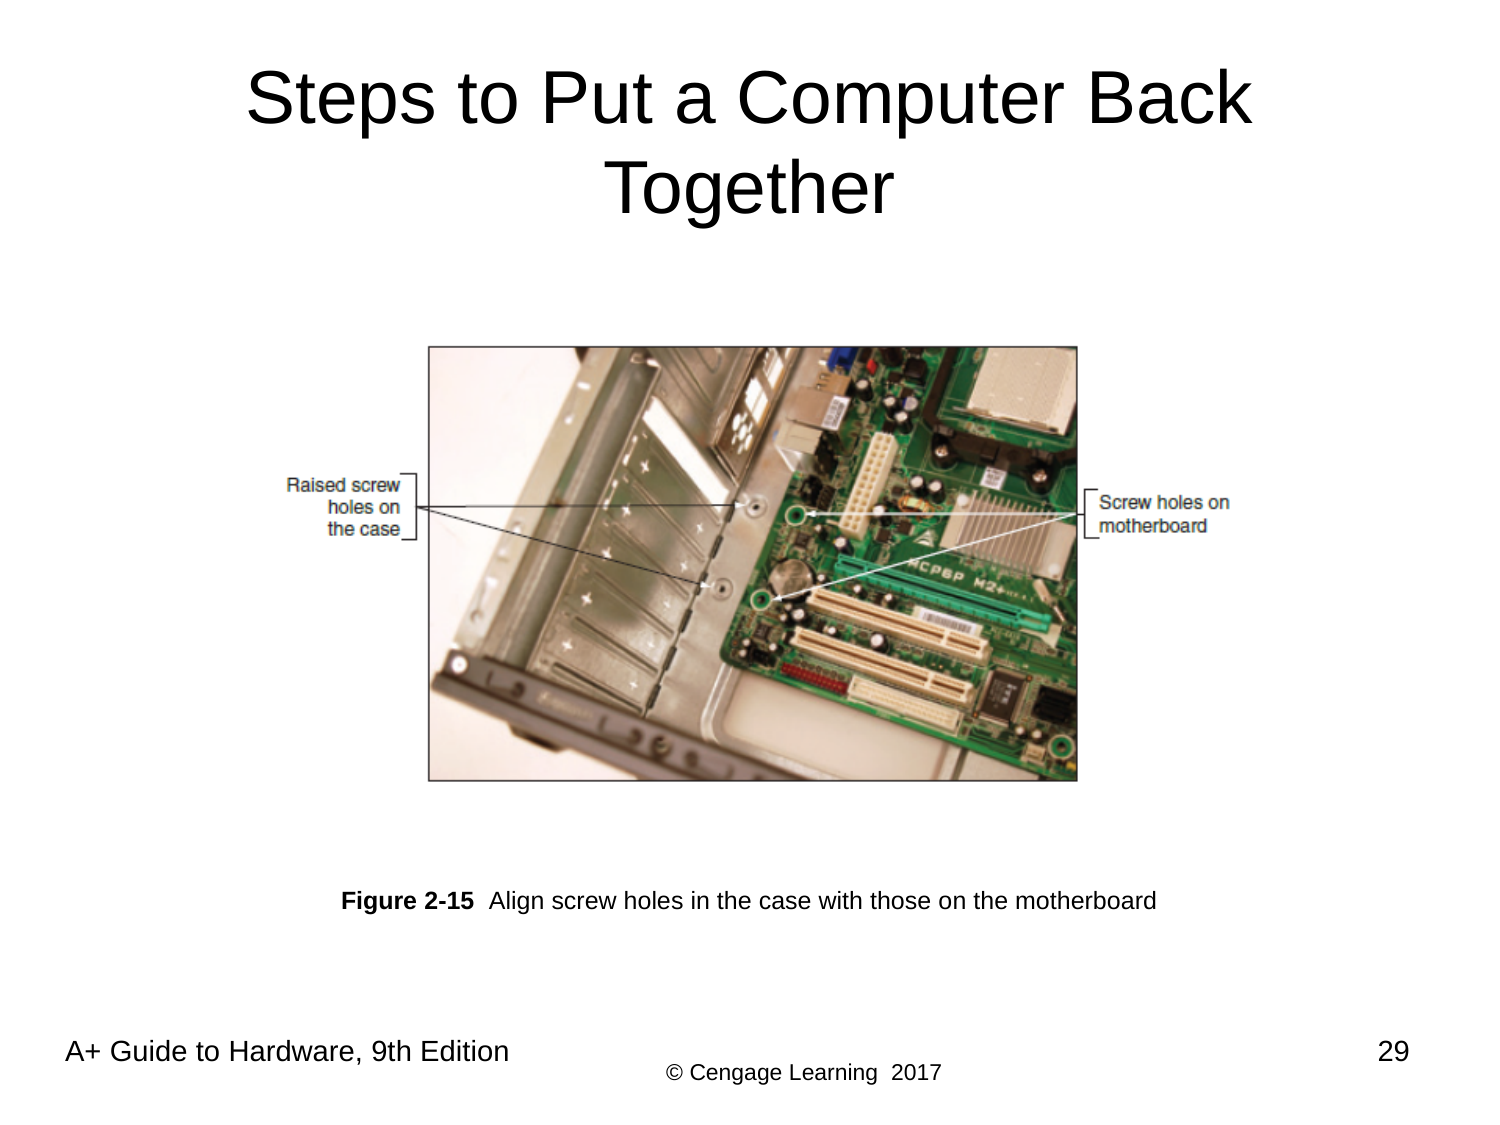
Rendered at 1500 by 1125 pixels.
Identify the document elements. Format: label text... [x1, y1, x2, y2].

footer A+ Guide to Hardware, 9th Edition [49, 1024, 551, 1104]
slide_number 29 [1074, 1024, 1426, 1103]
title Steps to Put a Computer Back Together [75, 45, 1425, 233]
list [264, 337, 1236, 796]
text_box Figure 2-15 Align screw holes in the case with those on the motherboard [326, 877, 1174, 923]
